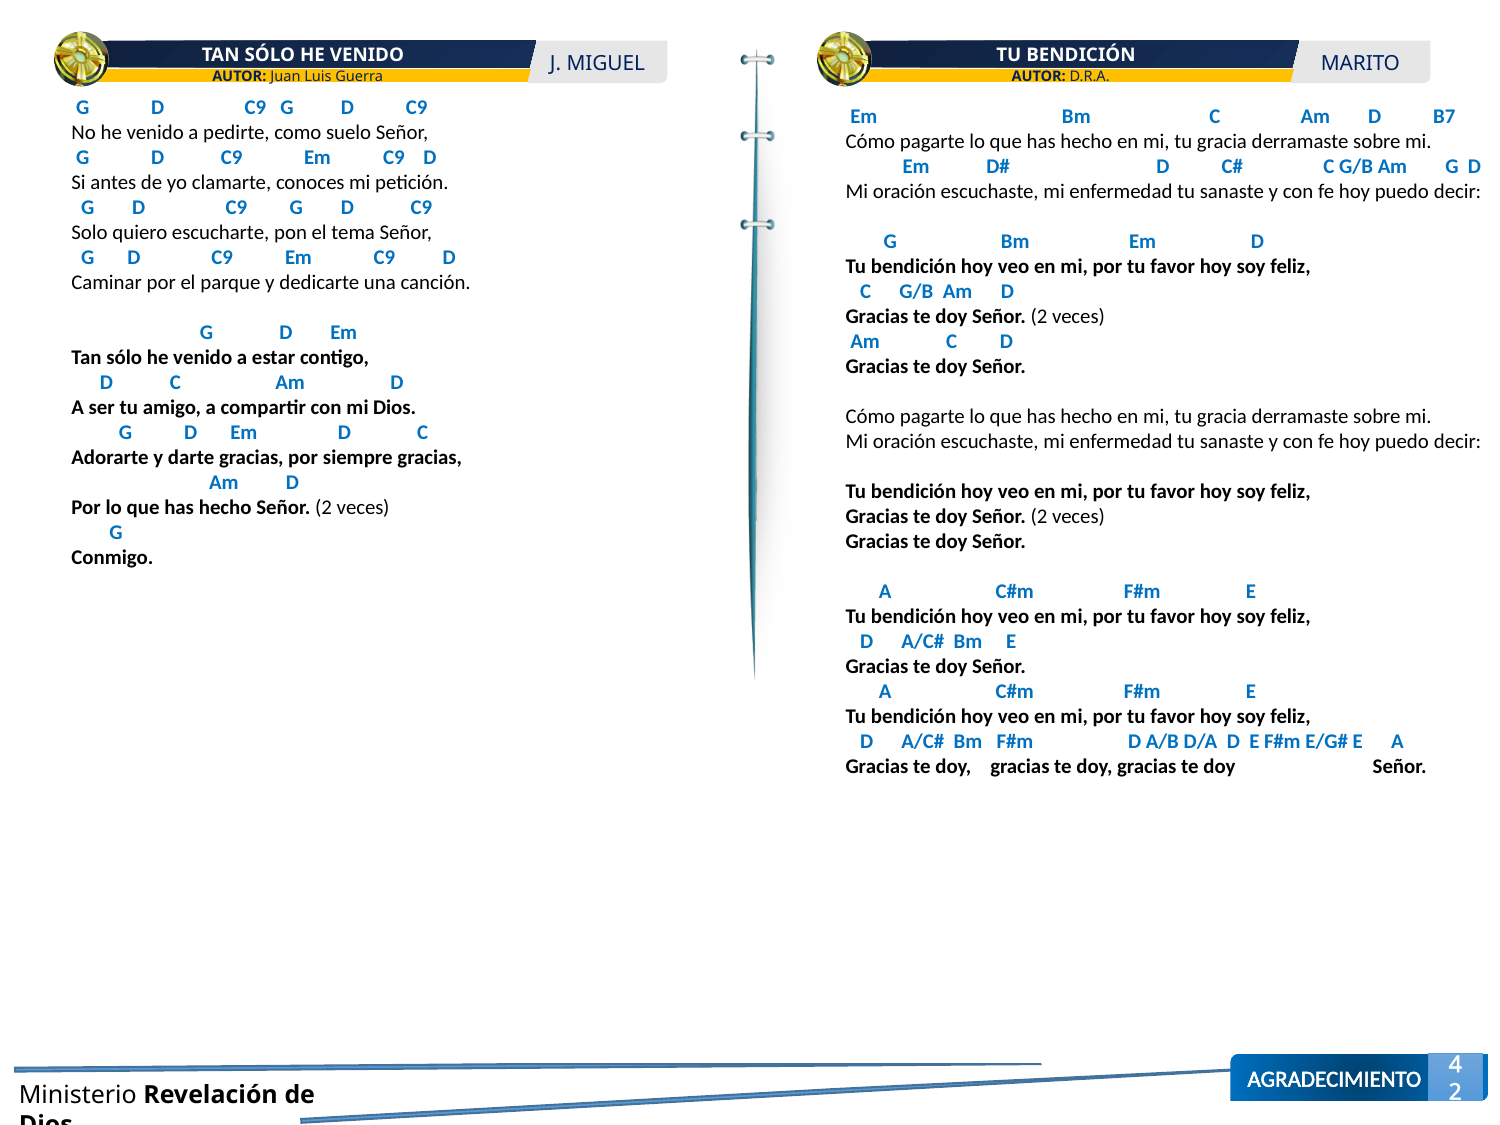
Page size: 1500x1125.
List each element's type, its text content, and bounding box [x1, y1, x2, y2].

text_box [14, 1063, 1042, 1070]
text_box MARITO [1289, 39, 1432, 85]
picture [815, 31, 872, 87]
text_box AUTOR: D.R.A. [872, 68, 1296, 84]
slide_number 42 [1428, 1053, 1483, 1101]
text_box G D C9 G D C9 No he venido a pedirte, como suelo Señor, G D C9 Em C9 D Si antes de yo clamarte, conoces mi petición. G D C9 G D C9 Solo quiero escucharte, pon el tema Señor, G D C9 Em C9 D Caminar por el parque y dedicarte una canción. G D Em Tan sólo he venido a estar contigo, D C Am D A ser tu amigo, a compartir con mi Dios. G D Em D C Adorarte y darte gracias, por siempre gracias, Am D Por lo que has hecho Señor. (2 veces) G Conmigo. [56, 86, 709, 626]
text_box TAN SÓLO HE VENIDO [109, 39, 538, 69]
picture [52, 31, 109, 87]
text_box TU BENDICIÓN [872, 39, 1301, 69]
text_box AGRADECIMIENTO [1228, 1052, 1490, 1103]
text_box Em Bm C Am D B7 Cómo pagarte lo que has hecho en mi, tu gracia derramaste sobre mi. Em D# D C# C G/B Am G D Mi oración escuchaste, mi enfermedad tu sanaste y con fe hoy puedo decir: G Bm Em D Tu bendición hoy veo en mi, por tu favor hoy soy feliz, C G/B Am D Gracias te doy Señor. (2 veces) Am C D Gracias te doy Señor. Cómo pagarte lo que has hecho en mi, tu gracia derramaste sobre mi. Mi oración escuchaste, mi enfermedad tu sanaste y con fe hoy puedo decir: Tu bendición hoy veo en mi, por tu favor hoy soy feliz, Gracias te doy Señor. (2 veces) Gracias te doy Señor. A C#m F#m E Tu bendición hoy veo en mi, por tu favor hoy soy feliz, D A/C# Bm E Gracias te doy Señor. A C#m F#m E Tu bendición hoy veo en mi, por tu favor hoy soy feliz, D A/C# Bm F#m D A/B D/A D E F#m E/G# E A Gracias te doy, gracias te doy, gracias te doy Señor. [830, 95, 1500, 785]
text_box [389, 1068, 1228, 1119]
text_box Ministerio Revelación de Dios [3, 1070, 389, 1125]
text_box J. MIGUEL [526, 39, 669, 85]
picture [434, 39, 1076, 680]
text_box AUTOR: Juan Luis Guerra [109, 68, 533, 84]
